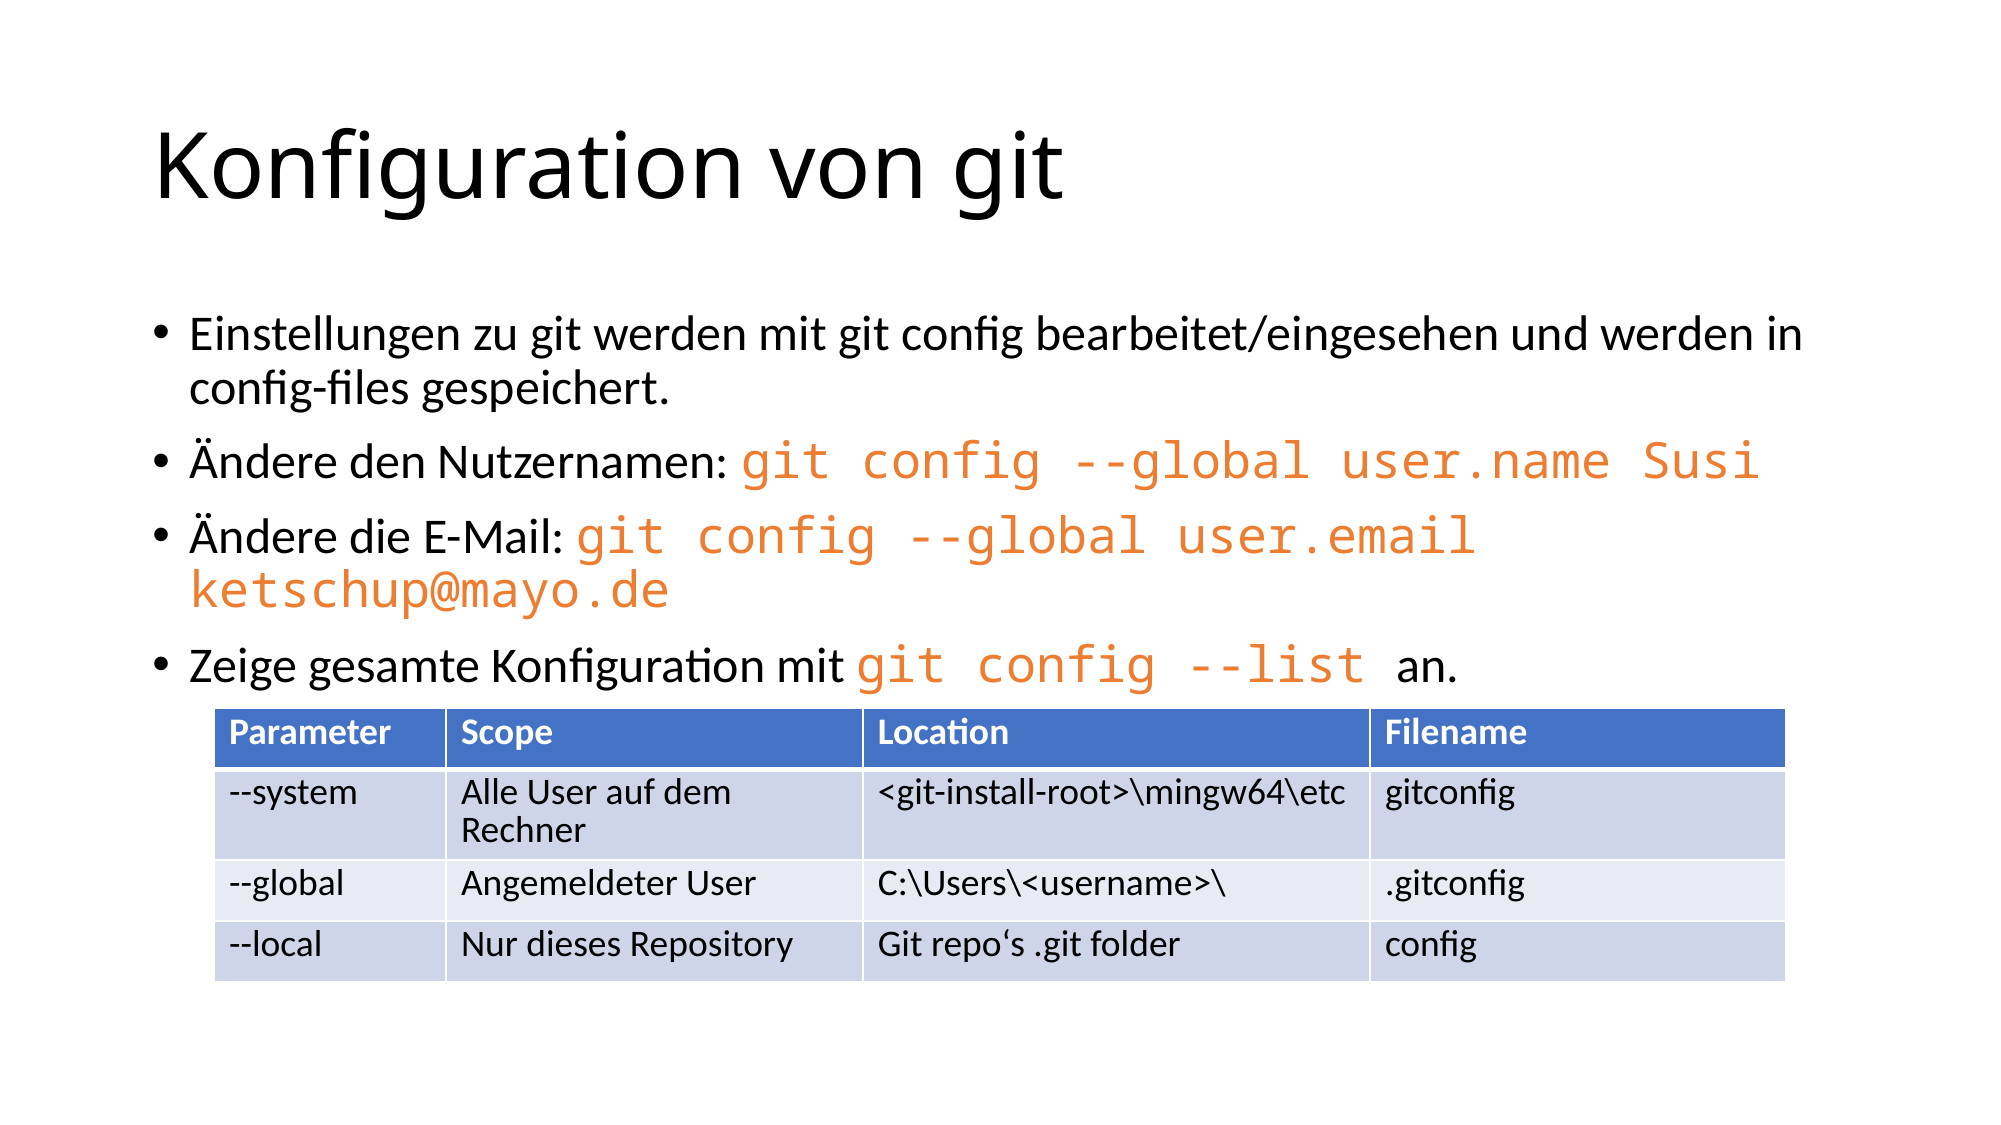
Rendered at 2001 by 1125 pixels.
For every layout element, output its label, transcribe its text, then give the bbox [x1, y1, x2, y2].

table_cell C:\Users\<username>\ [864, 861, 1369, 920]
table_cell config [1371, 922, 1785, 981]
table_cell <git-install-root>\mingw64\etc [864, 772, 1369, 859]
table_cell --system [215, 772, 445, 859]
table_cell --global [215, 861, 445, 920]
title Konfiguration von git [137, 59, 1863, 278]
list Einstellungen zu git werden mit git config bearbeitet/eingesehen und werden in config-files gespeichert. Ändere den Nutzernamen: git config --global user.name Susi Ändere die E-Mail: git config --global user.email ketschup@mayo.de Zeige gesamte Konfiguration mit git config --list an. [137, 299, 1863, 1014]
table_header Parameter [215, 709, 445, 767]
table_header Filename [1371, 709, 1785, 767]
table_cell Nur dieses Repository [447, 922, 862, 981]
table_header Scope [447, 709, 862, 767]
table_cell Git repo‘s .git folder [864, 922, 1369, 981]
table_cell Alle User auf dem Rechner [447, 772, 862, 859]
table_cell .gitconfig [1371, 861, 1785, 920]
table_cell gitconfig [1371, 772, 1785, 859]
table_cell Angemeldeter User [447, 861, 862, 920]
table_cell --local [215, 922, 445, 981]
table_header Location [864, 709, 1369, 767]
